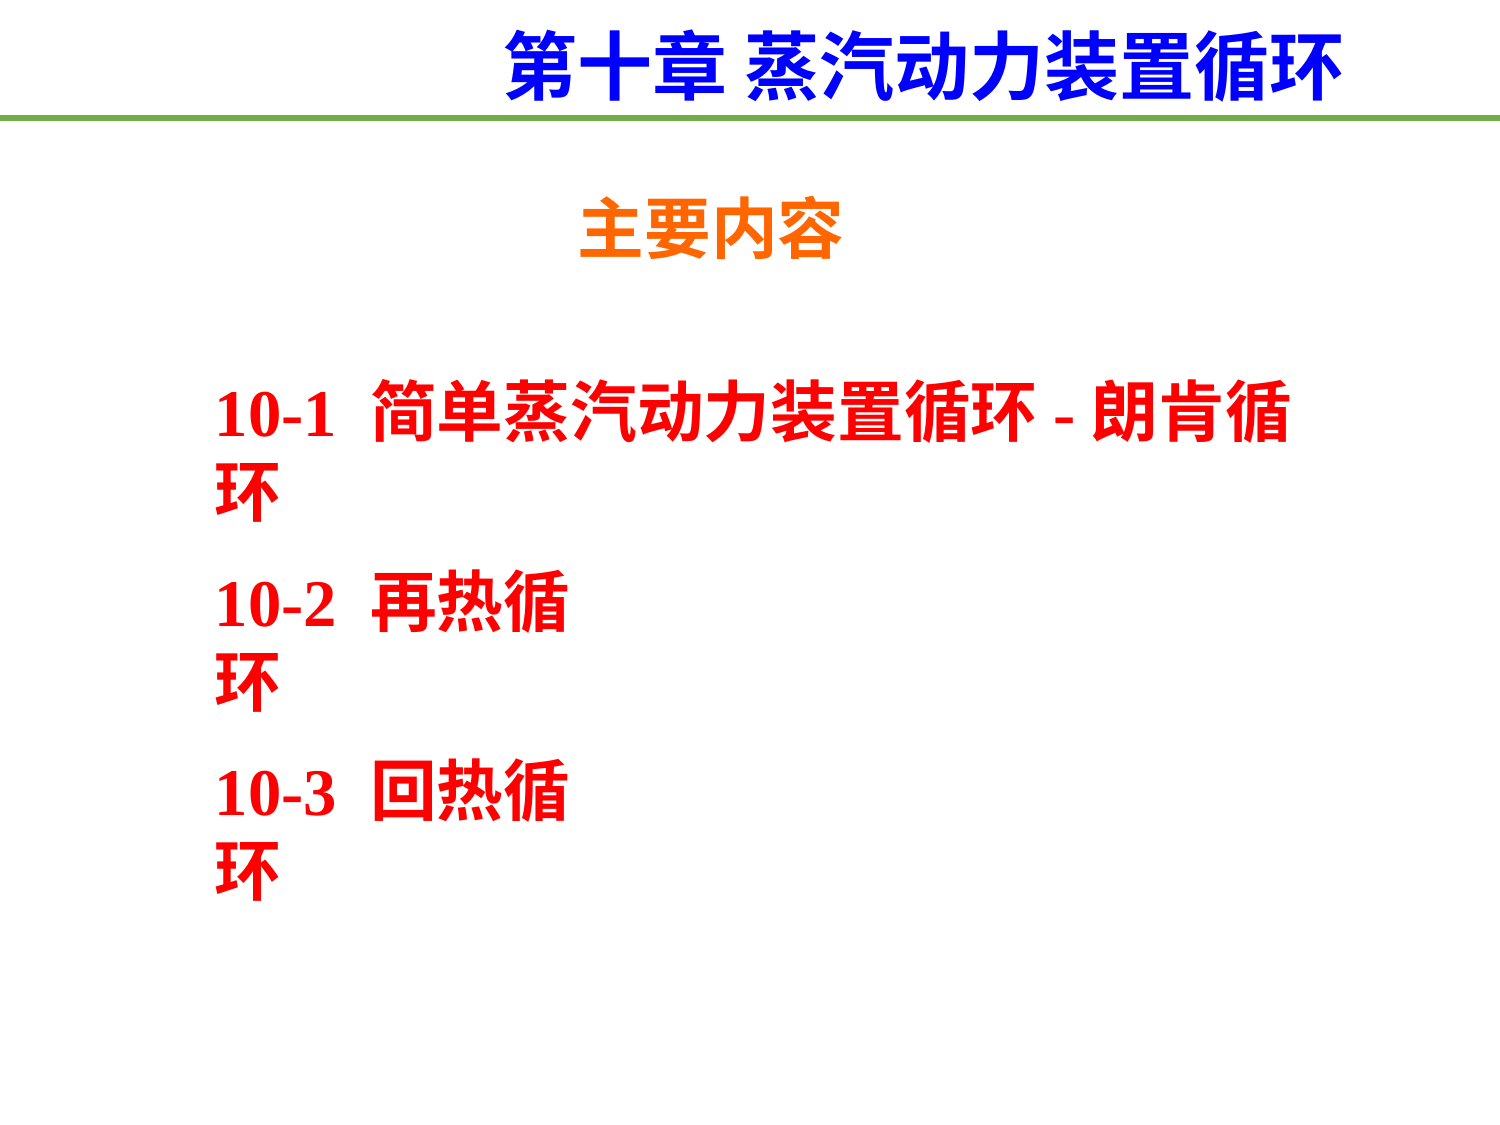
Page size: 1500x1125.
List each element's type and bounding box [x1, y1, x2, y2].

text_box [200, 551, 650, 727]
text_box [487, 12, 1500, 118]
text_box [200, 741, 650, 917]
text_box [200, 362, 1346, 538]
text_box [149, 178, 1273, 274]
